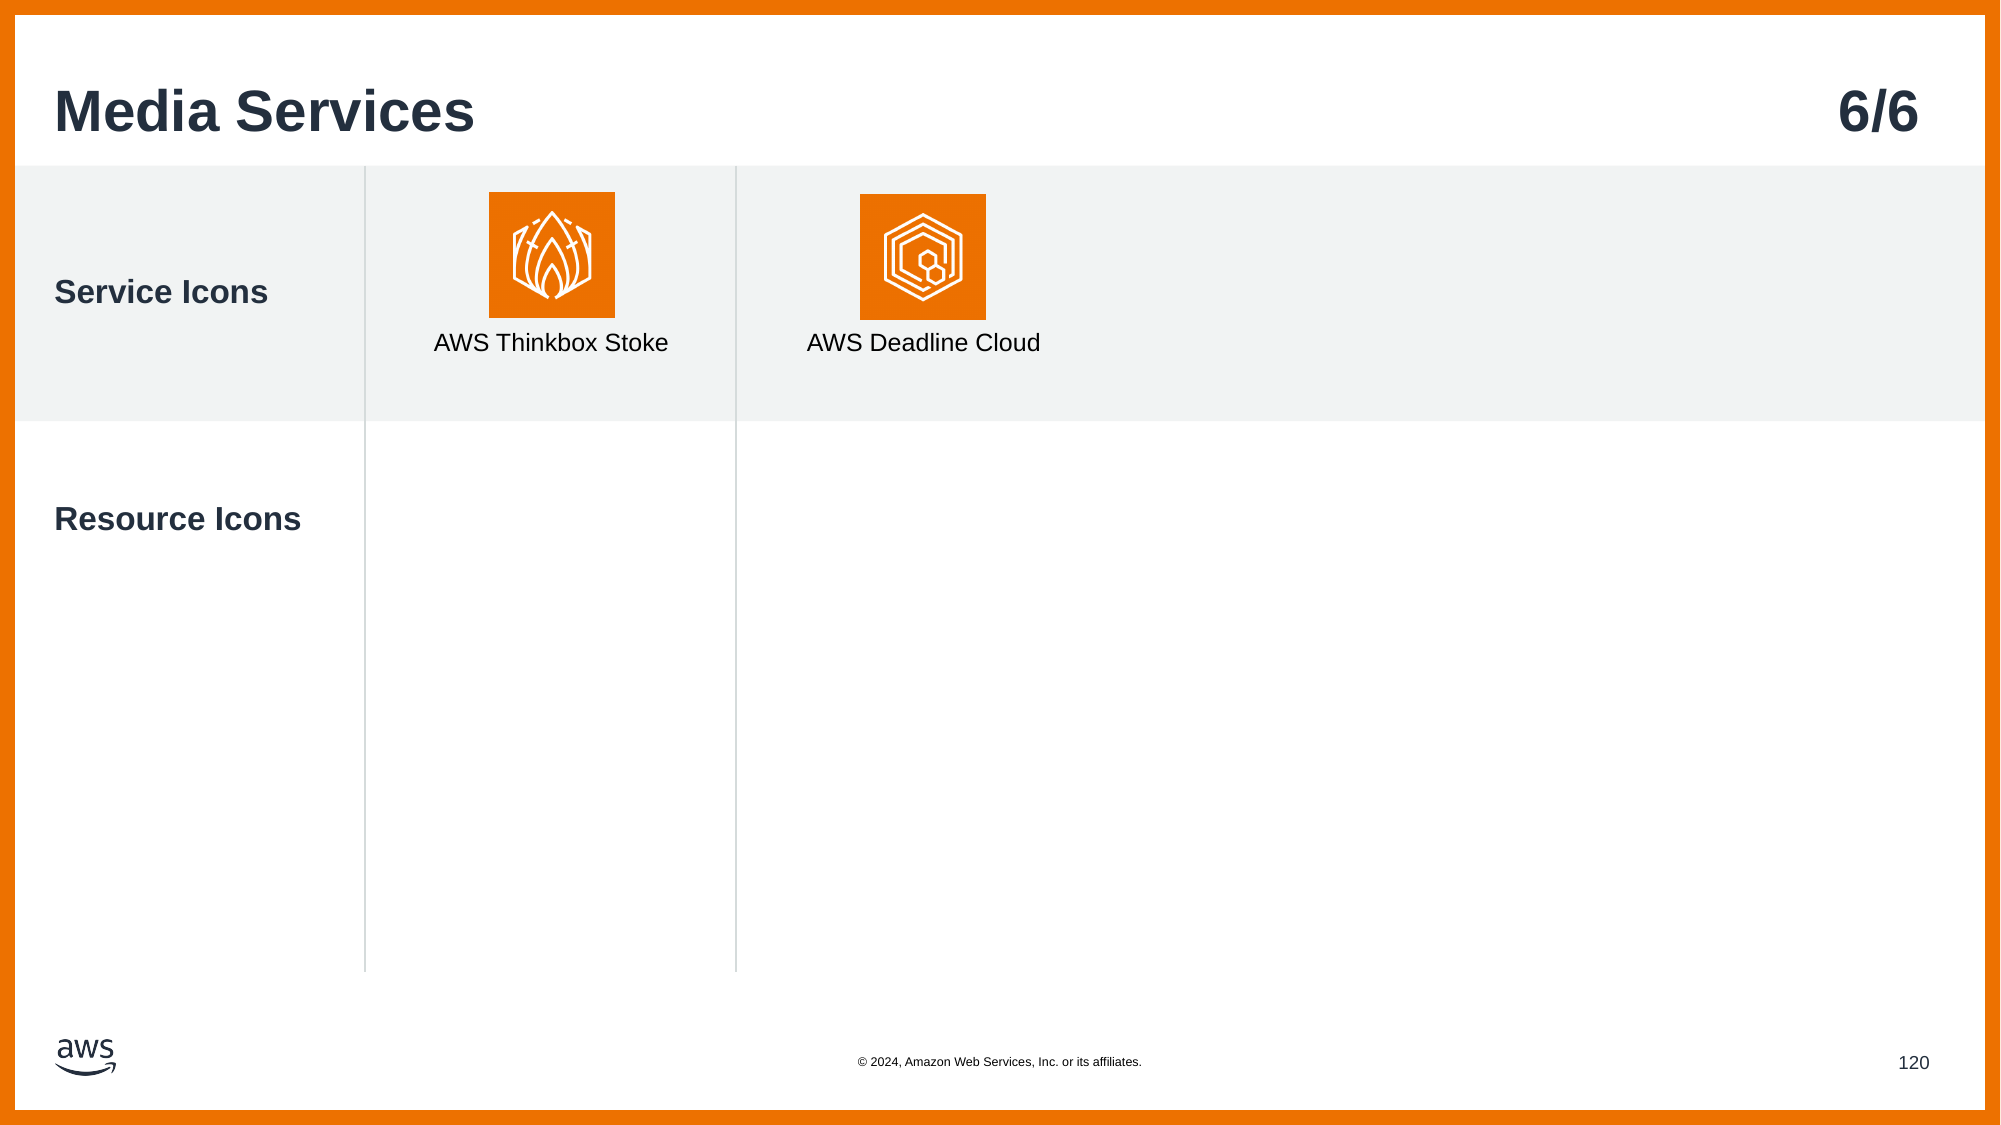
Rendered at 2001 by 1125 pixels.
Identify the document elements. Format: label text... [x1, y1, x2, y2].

slide_number 120 [1494, 1031, 1945, 1092]
picture [55, 1039, 116, 1076]
text_box AWS Deadline Cloud [736, 319, 1113, 364]
footer © 2024, Amazon Web Services, Inc. or its affiliates. [662, 1031, 1338, 1092]
picture [860, 194, 986, 320]
picture [489, 192, 615, 319]
title Media Services 6/6 [39, 59, 1963, 166]
text_box AWS Thinkbox Stoke [367, 319, 735, 364]
